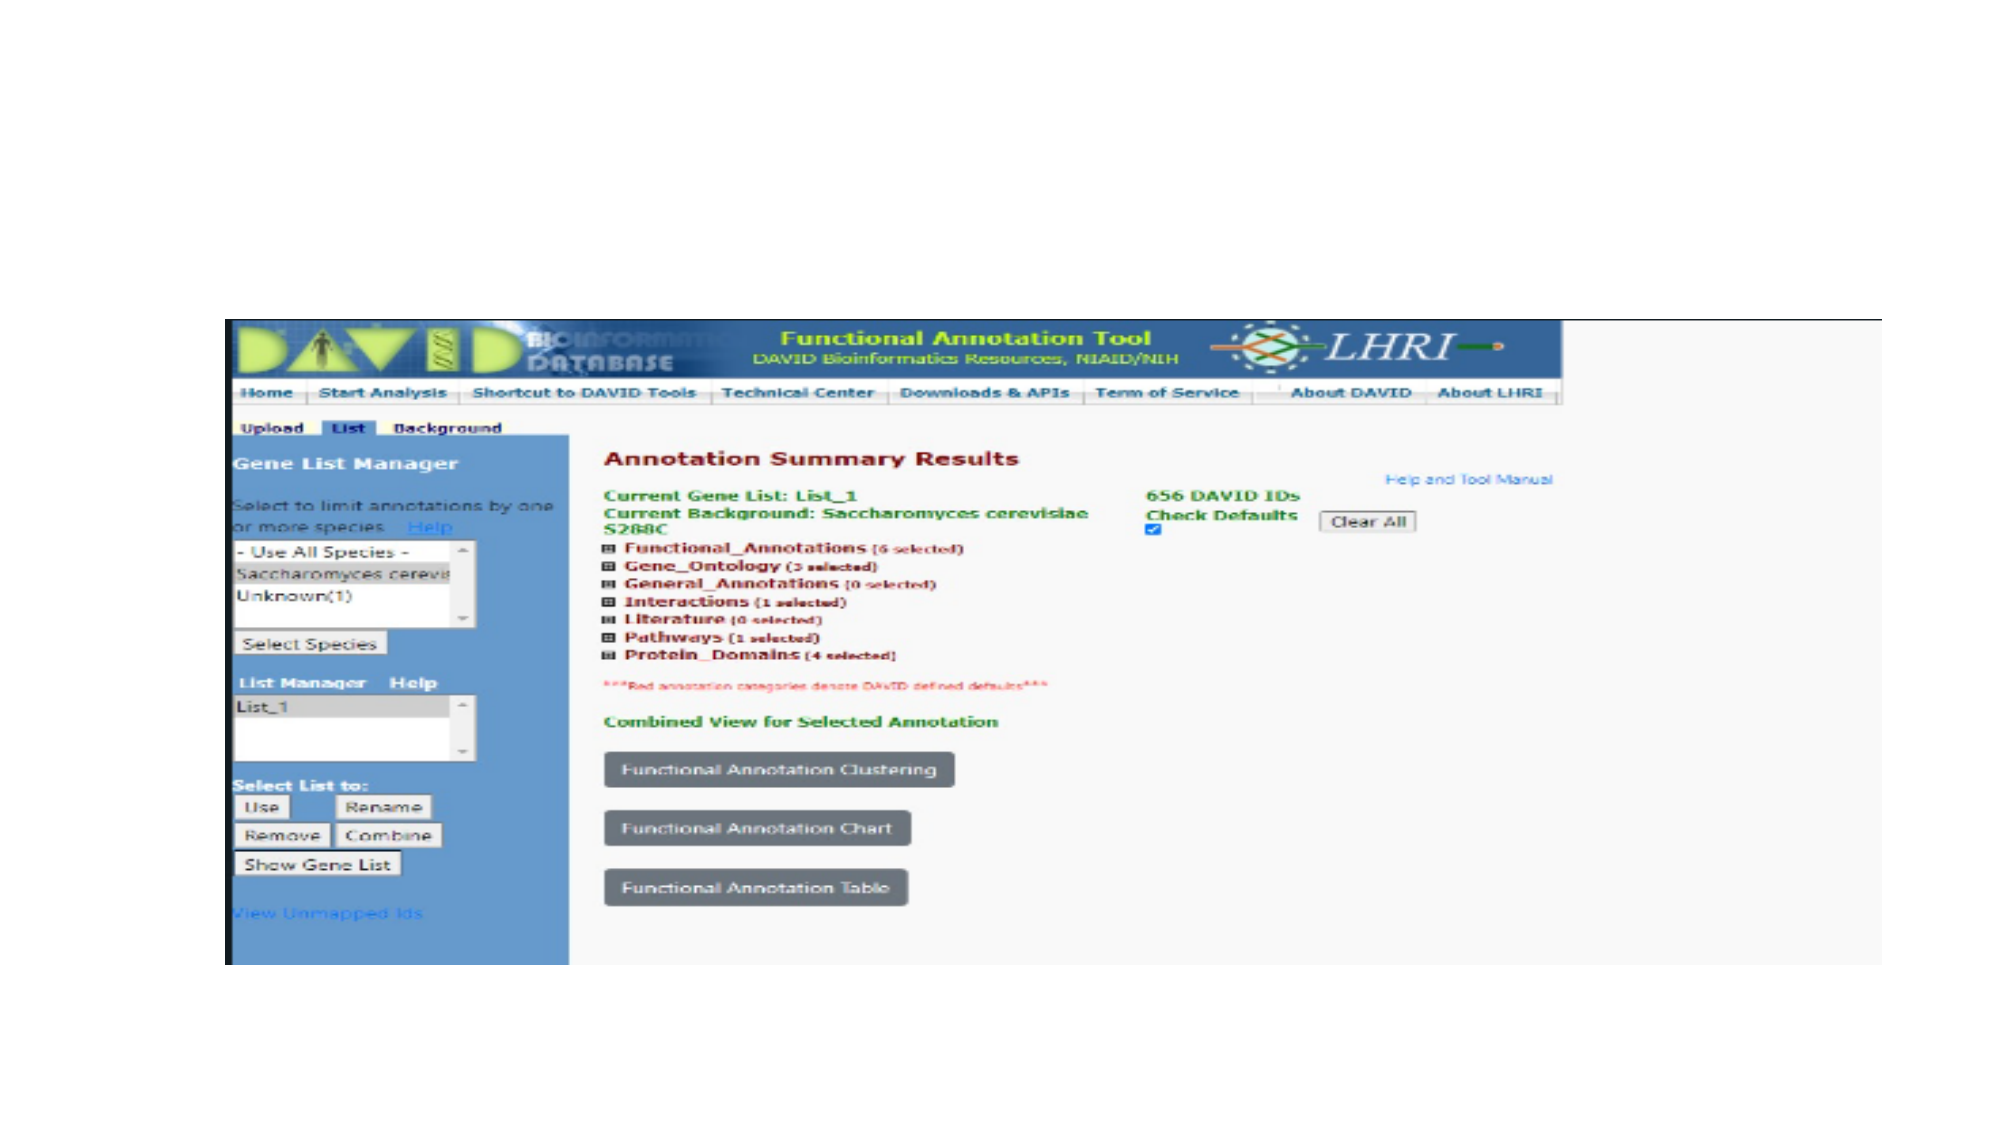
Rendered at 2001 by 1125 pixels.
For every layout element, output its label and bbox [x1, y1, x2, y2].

list [225, 319, 1881, 965]
